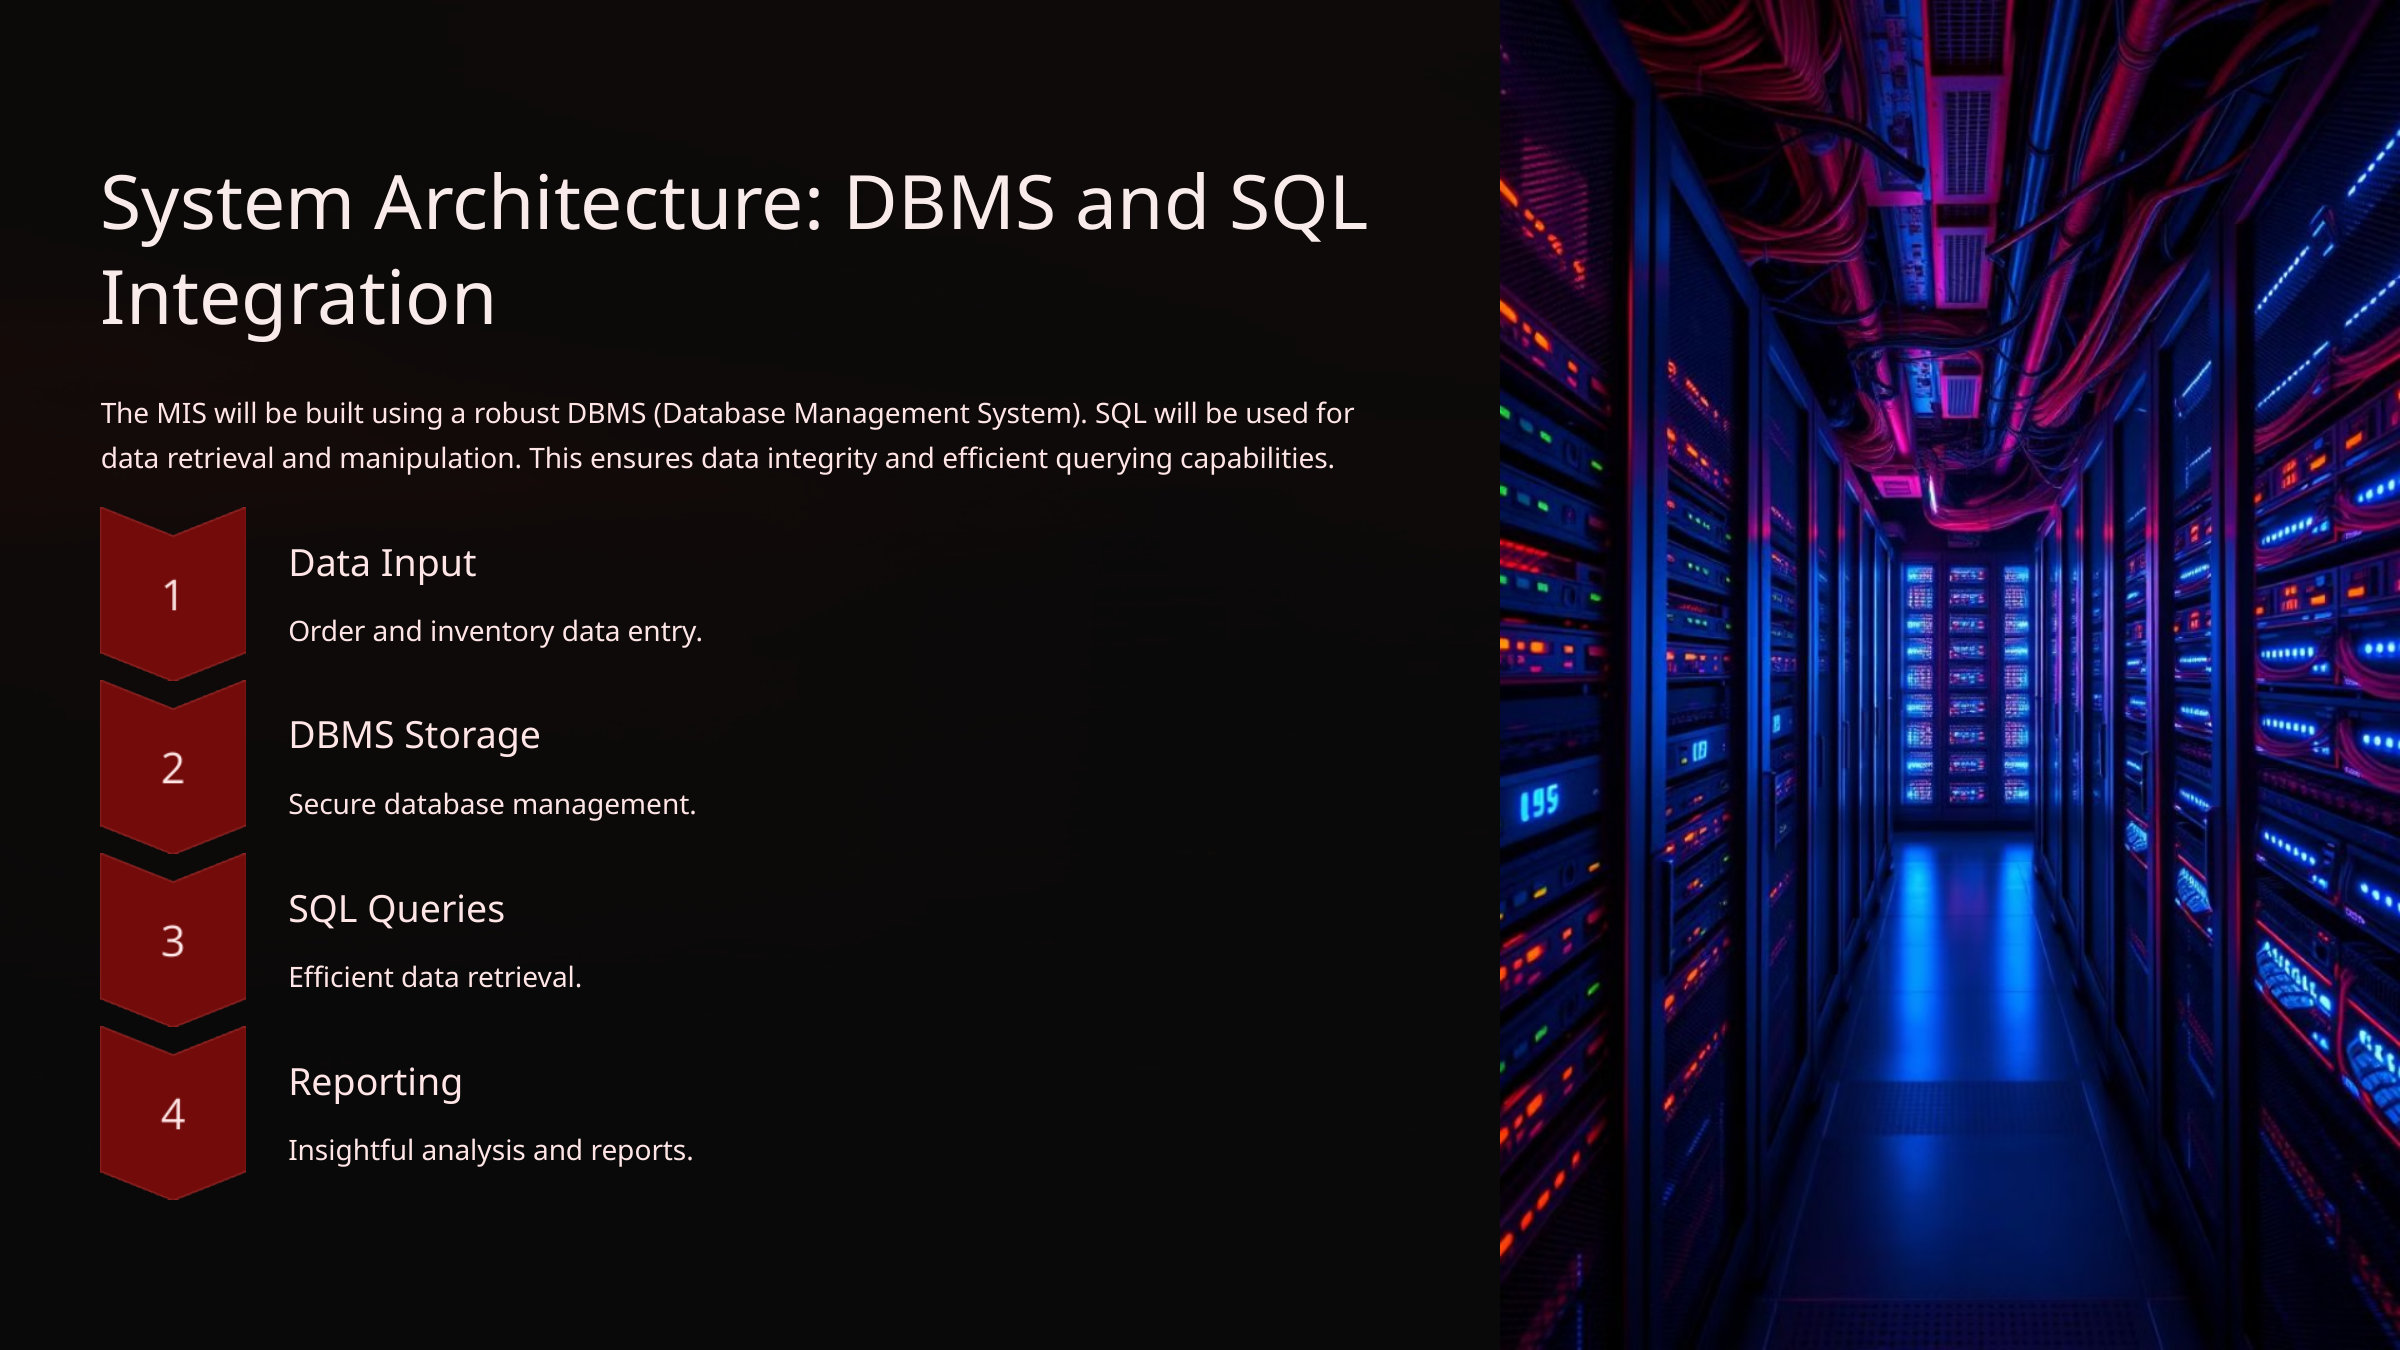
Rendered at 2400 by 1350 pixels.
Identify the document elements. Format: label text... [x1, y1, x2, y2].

text_box Data Input [288, 536, 668, 584]
picture [100, 507, 246, 1200]
text_box SQL Queries [288, 882, 668, 931]
text_box DBMS Storage [288, 709, 668, 757]
text_box Order and inventory data entry. [288, 601, 1400, 648]
text_box Secure database management. [288, 774, 1400, 821]
picture [1499, 0, 2400, 1350]
text_box Reporting [288, 1055, 668, 1104]
text_box Insightful analysis and reports. [288, 1120, 1400, 1167]
text_box The MIS will be built using a robust DBMS (Database Management System). SQL will be used for data retrieval and manipulation. This ensures data integrity and efficient querying capabilities. [100, 382, 1399, 476]
text_box Efficient data retrieval. [288, 947, 1400, 994]
text_box System Architecture: DBMS and SQL Integration [100, 150, 1399, 340]
